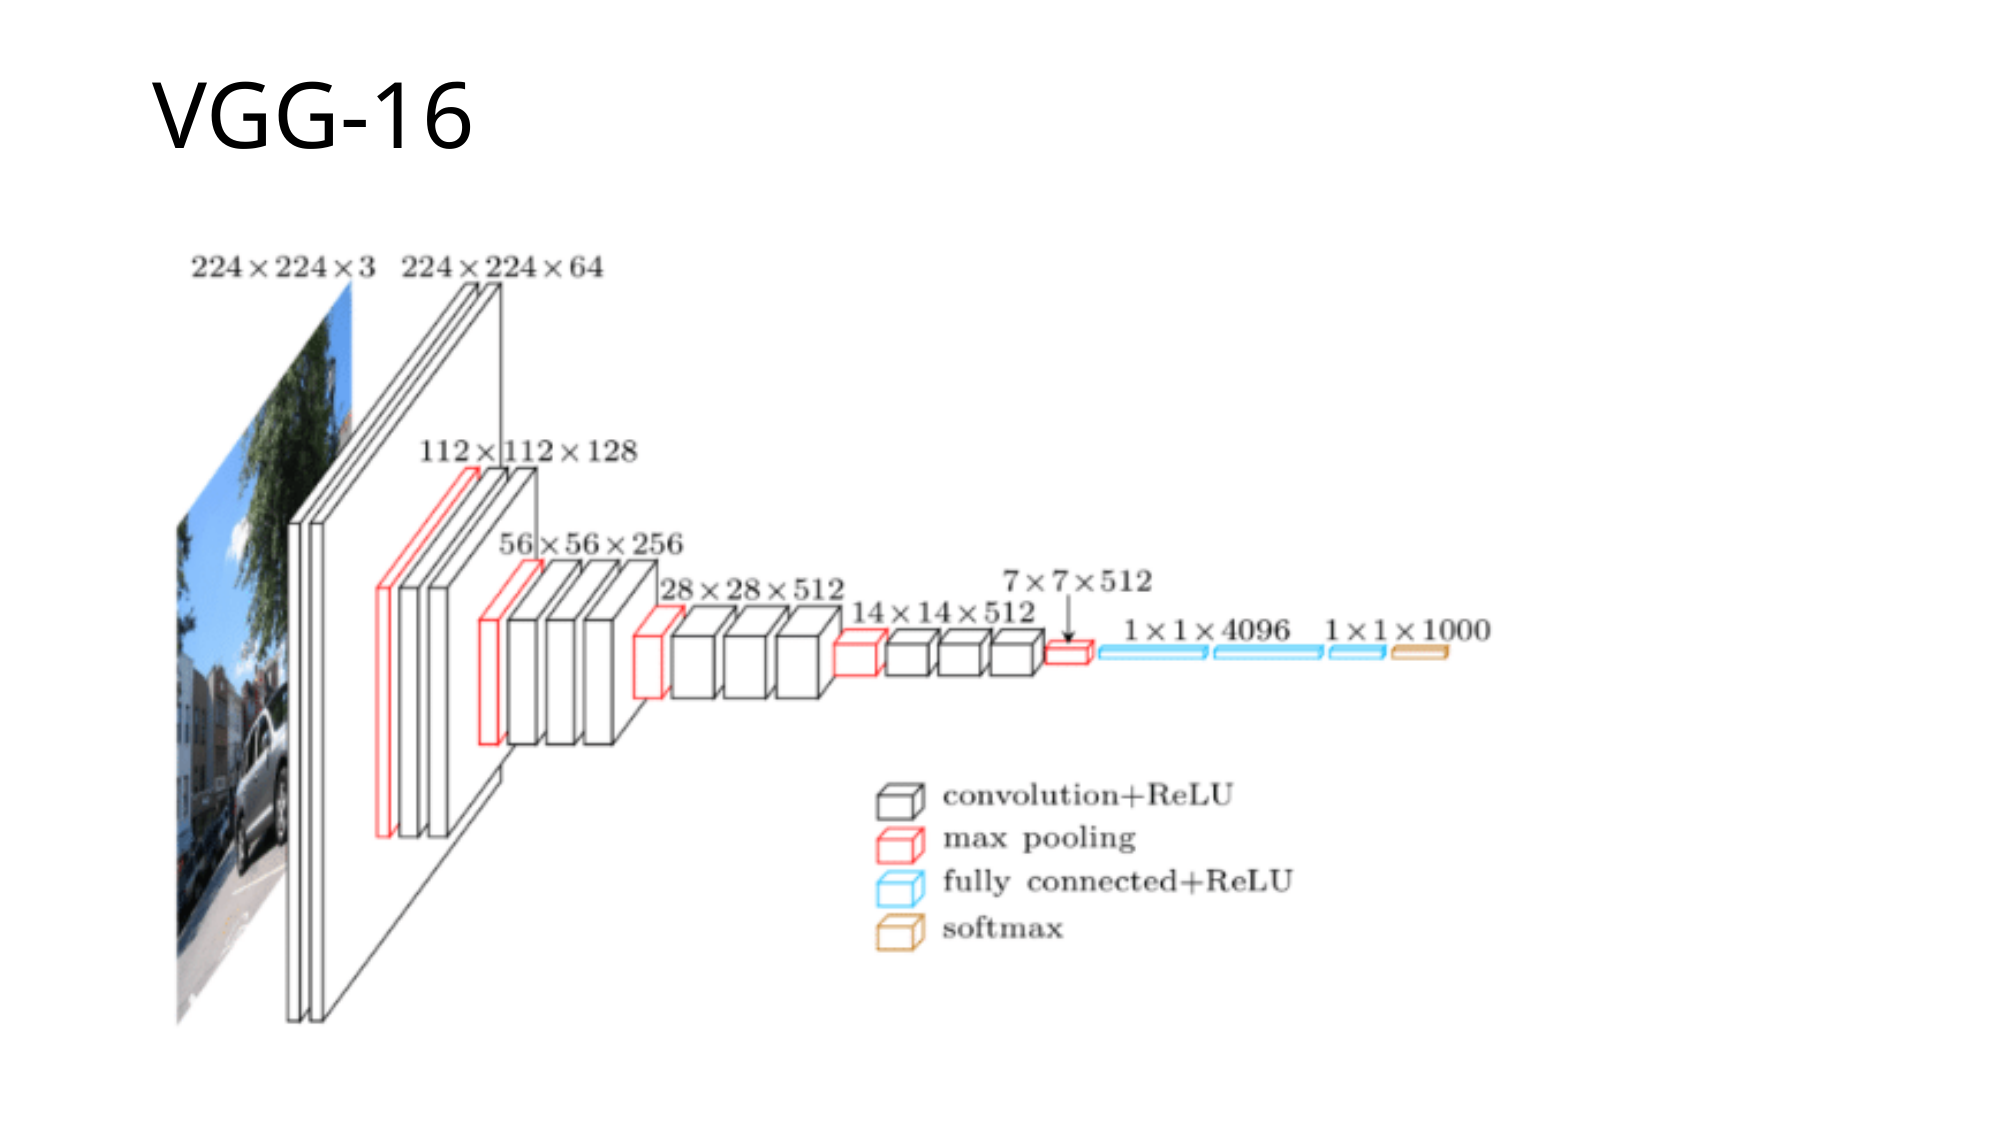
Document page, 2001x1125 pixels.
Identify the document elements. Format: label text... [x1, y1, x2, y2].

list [129, 222, 1500, 1031]
title VGG-16 [137, 59, 1863, 278]
